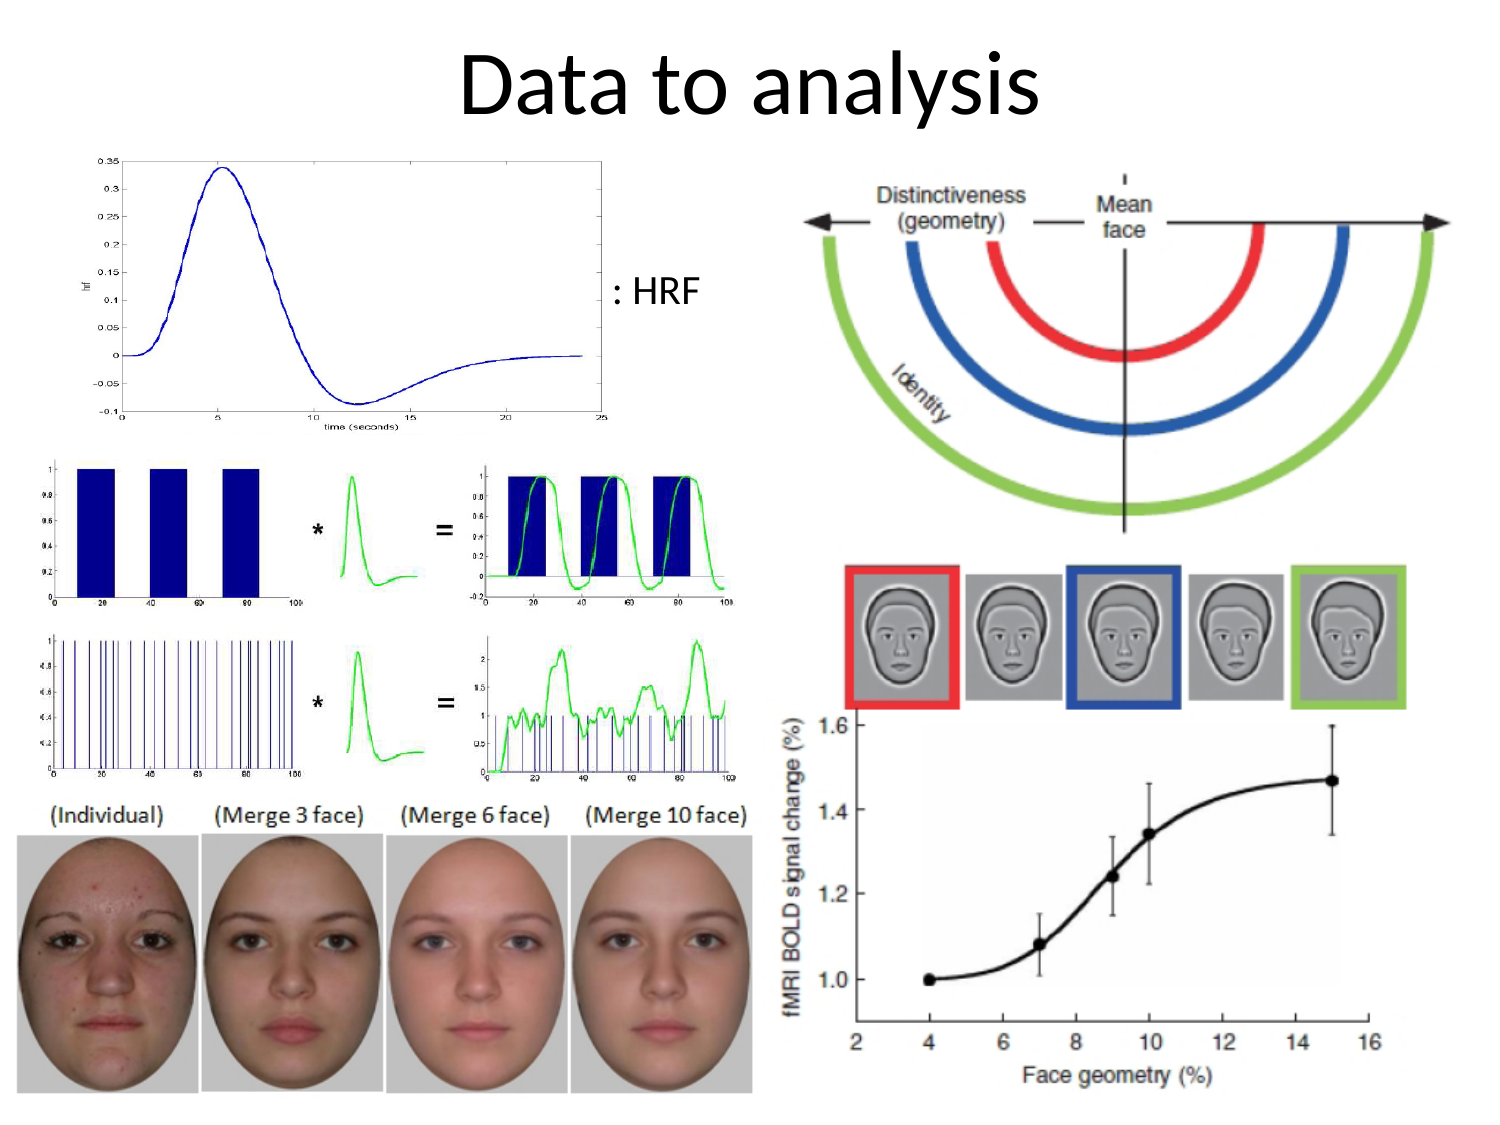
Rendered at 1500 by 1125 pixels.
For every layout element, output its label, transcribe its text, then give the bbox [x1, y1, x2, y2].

title Data to analysis [75, 7, 1425, 148]
text_box : HRF [626, 255, 716, 321]
picture [11, 141, 1495, 1107]
picture [77, 148, 621, 435]
